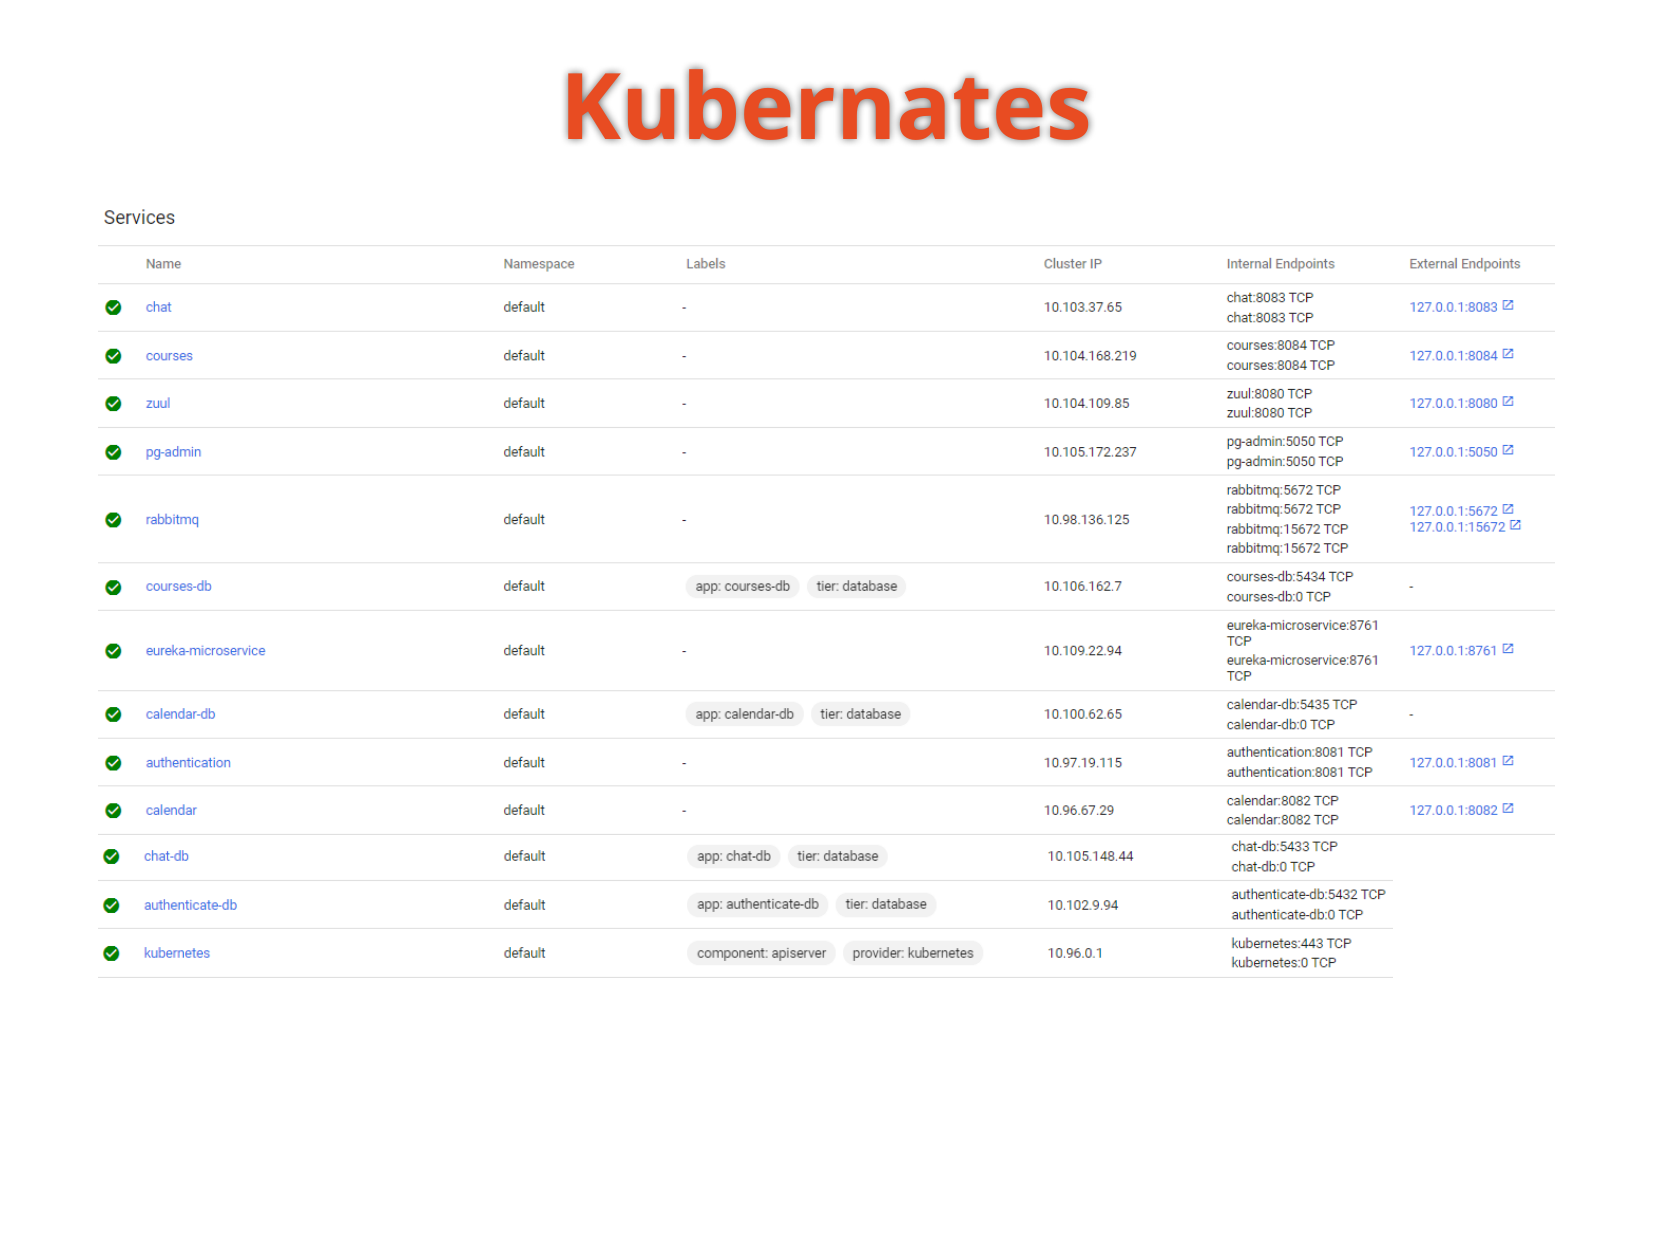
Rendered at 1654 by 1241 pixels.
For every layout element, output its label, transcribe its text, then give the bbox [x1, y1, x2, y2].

picture [98, 205, 1555, 978]
title Kubernates [170, 0, 1483, 204]
